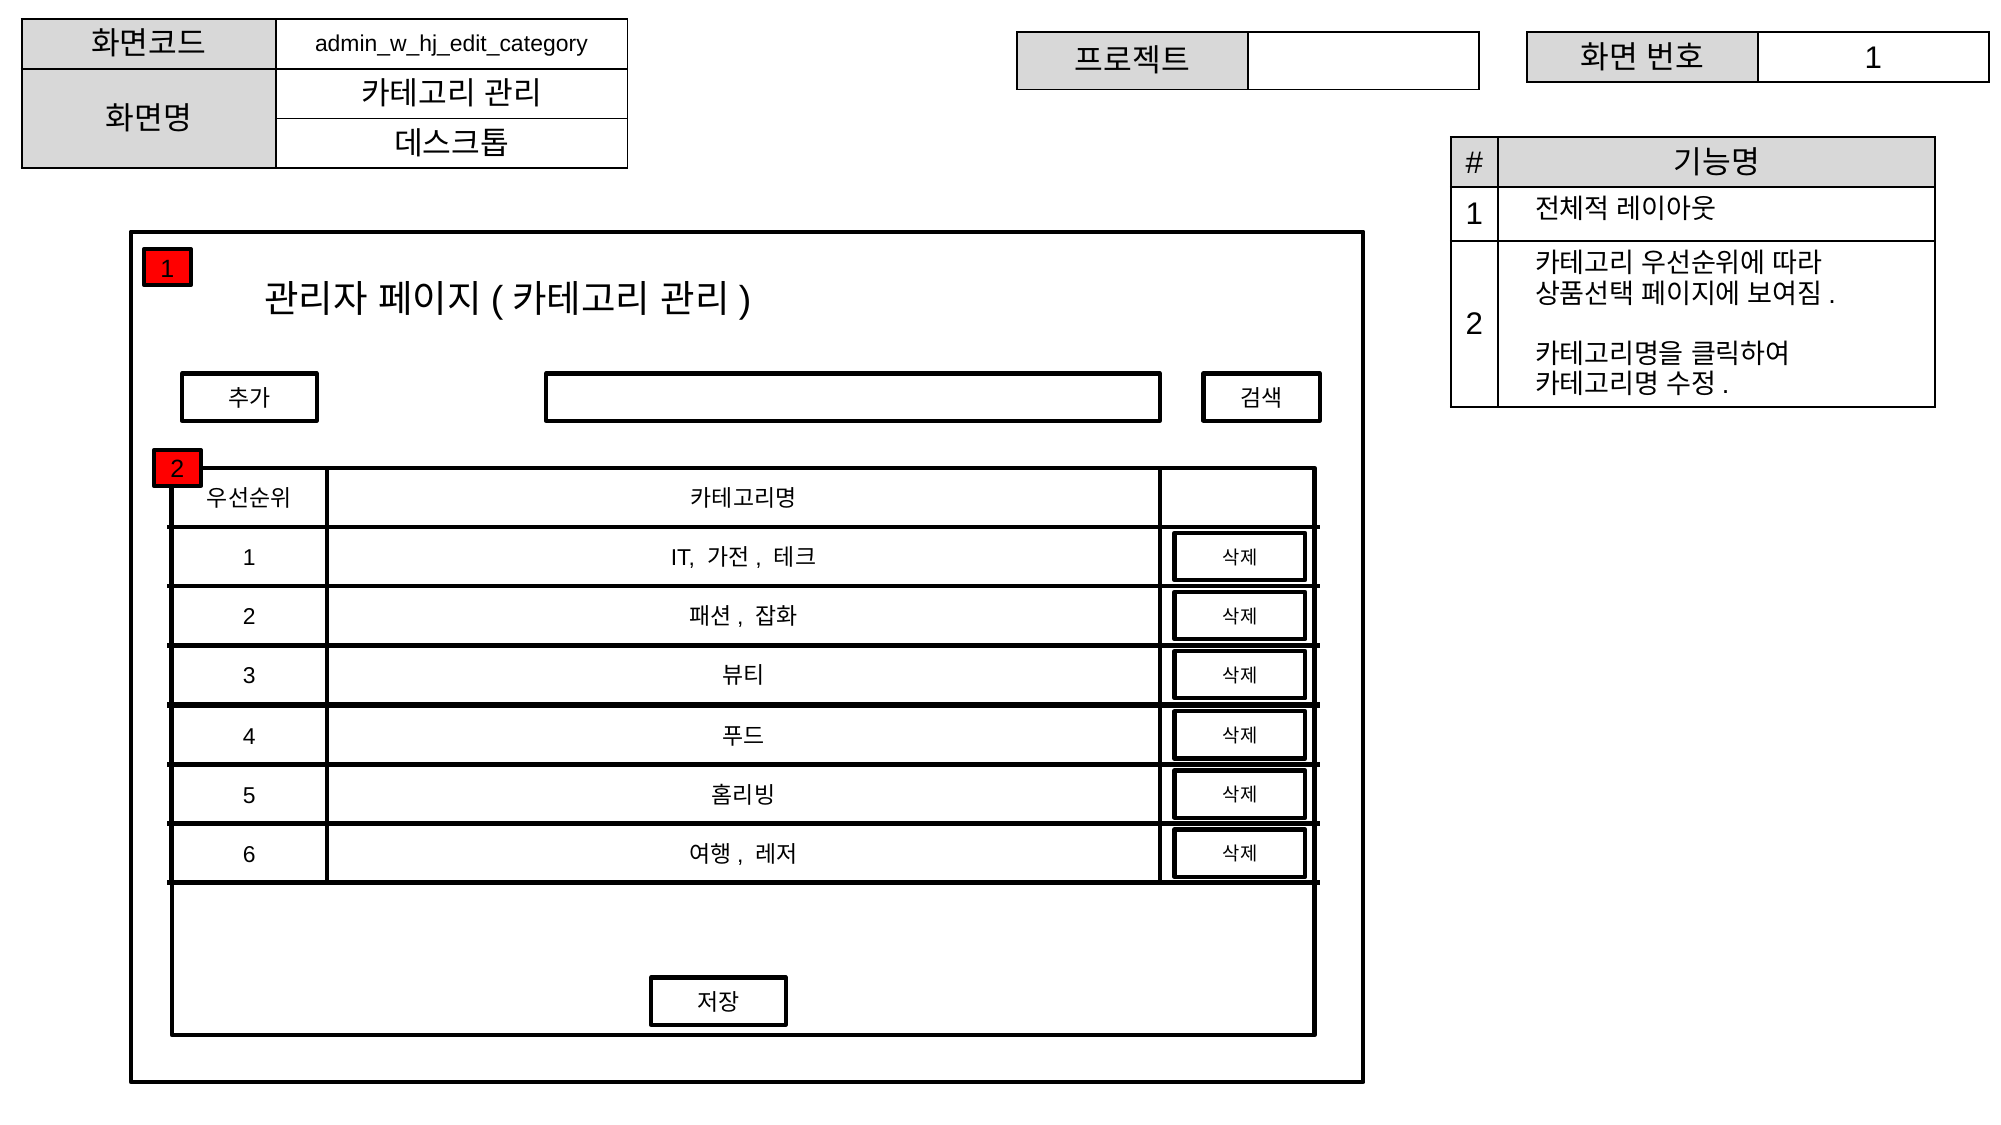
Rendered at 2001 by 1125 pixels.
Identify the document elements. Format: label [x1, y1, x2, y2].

table_header [1018, 33, 1247, 89]
table_cell [1452, 188, 1497, 240]
table_header [1452, 138, 1497, 186]
table_cell [277, 119, 627, 167]
table_cell [1499, 188, 1934, 240]
table_header [1759, 33, 1988, 81]
table_header [23, 20, 275, 68]
table_header [1499, 138, 1934, 186]
table_cell [23, 70, 275, 167]
table_header [1249, 33, 1478, 89]
table_cell [1499, 242, 1934, 406]
text_box [130, 231, 1364, 1083]
table_cell [1452, 242, 1497, 406]
table_header [277, 20, 627, 68]
table_header [1528, 33, 1757, 81]
table_cell [277, 70, 627, 118]
